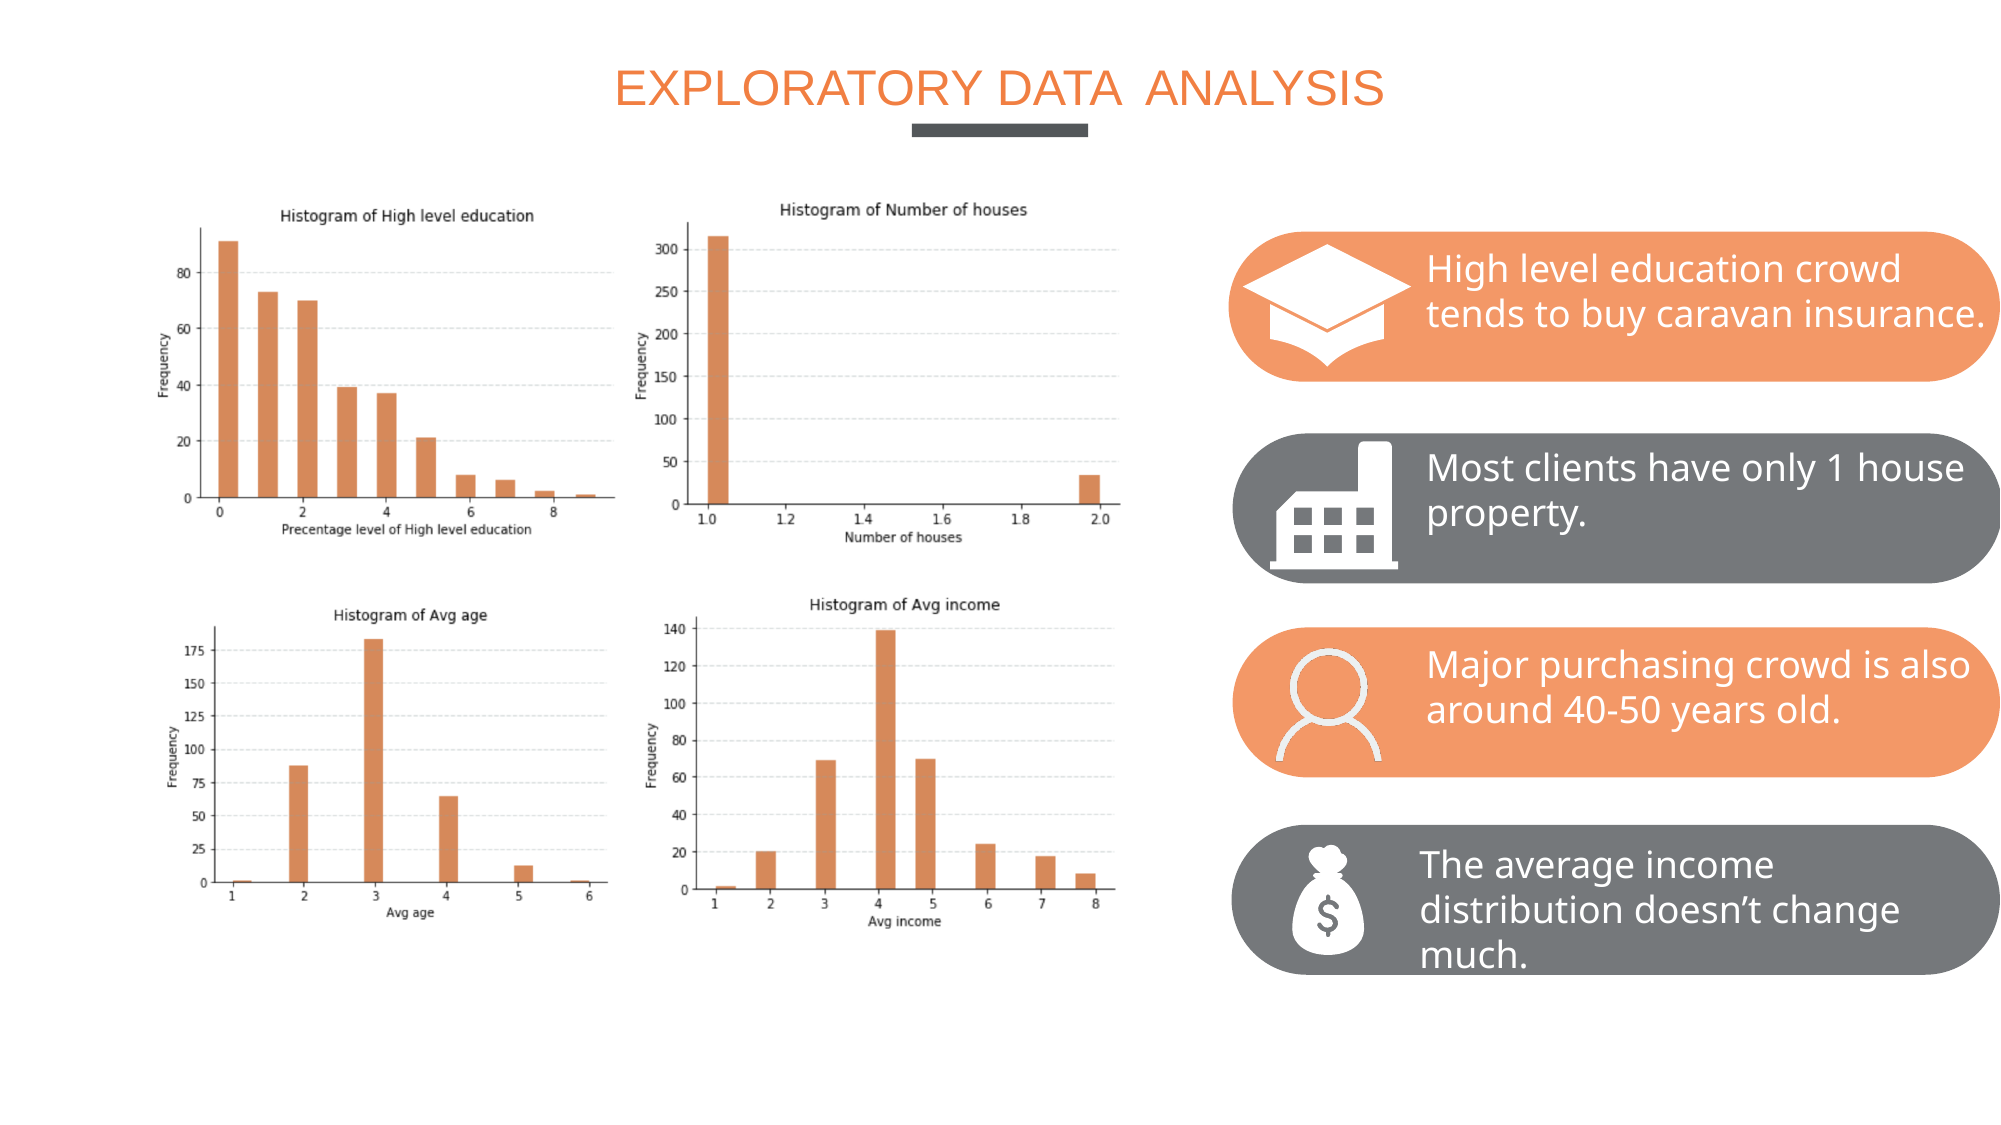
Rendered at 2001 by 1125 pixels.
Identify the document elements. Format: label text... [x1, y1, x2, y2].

text_box [1270, 441, 1399, 570]
text_box [1226, 229, 1993, 384]
text_box [1229, 822, 1966, 977]
picture [160, 603, 624, 929]
text_box [1230, 625, 1994, 780]
picture [638, 595, 1134, 938]
picture [1265, 642, 1391, 767]
text_box [910, 121, 1090, 139]
text_box EXPLORATORY DATA ANALYSIS [599, 47, 1401, 123]
text_box [1242, 244, 1412, 330]
text_box Most clients have only 1 house property. [1411, 436, 2000, 542]
text_box High level education crowd tends to buy caravan insurance. [1411, 237, 2000, 343]
text_box [1292, 844, 1365, 955]
text_box [1230, 431, 1997, 586]
text_box The average income distribution doesn’t change much. [1404, 834, 2000, 984]
text_box [1270, 304, 1384, 367]
picture [149, 200, 1142, 547]
text_box Major purchasing crowd is also around 40-50 years old. [1411, 633, 2000, 738]
